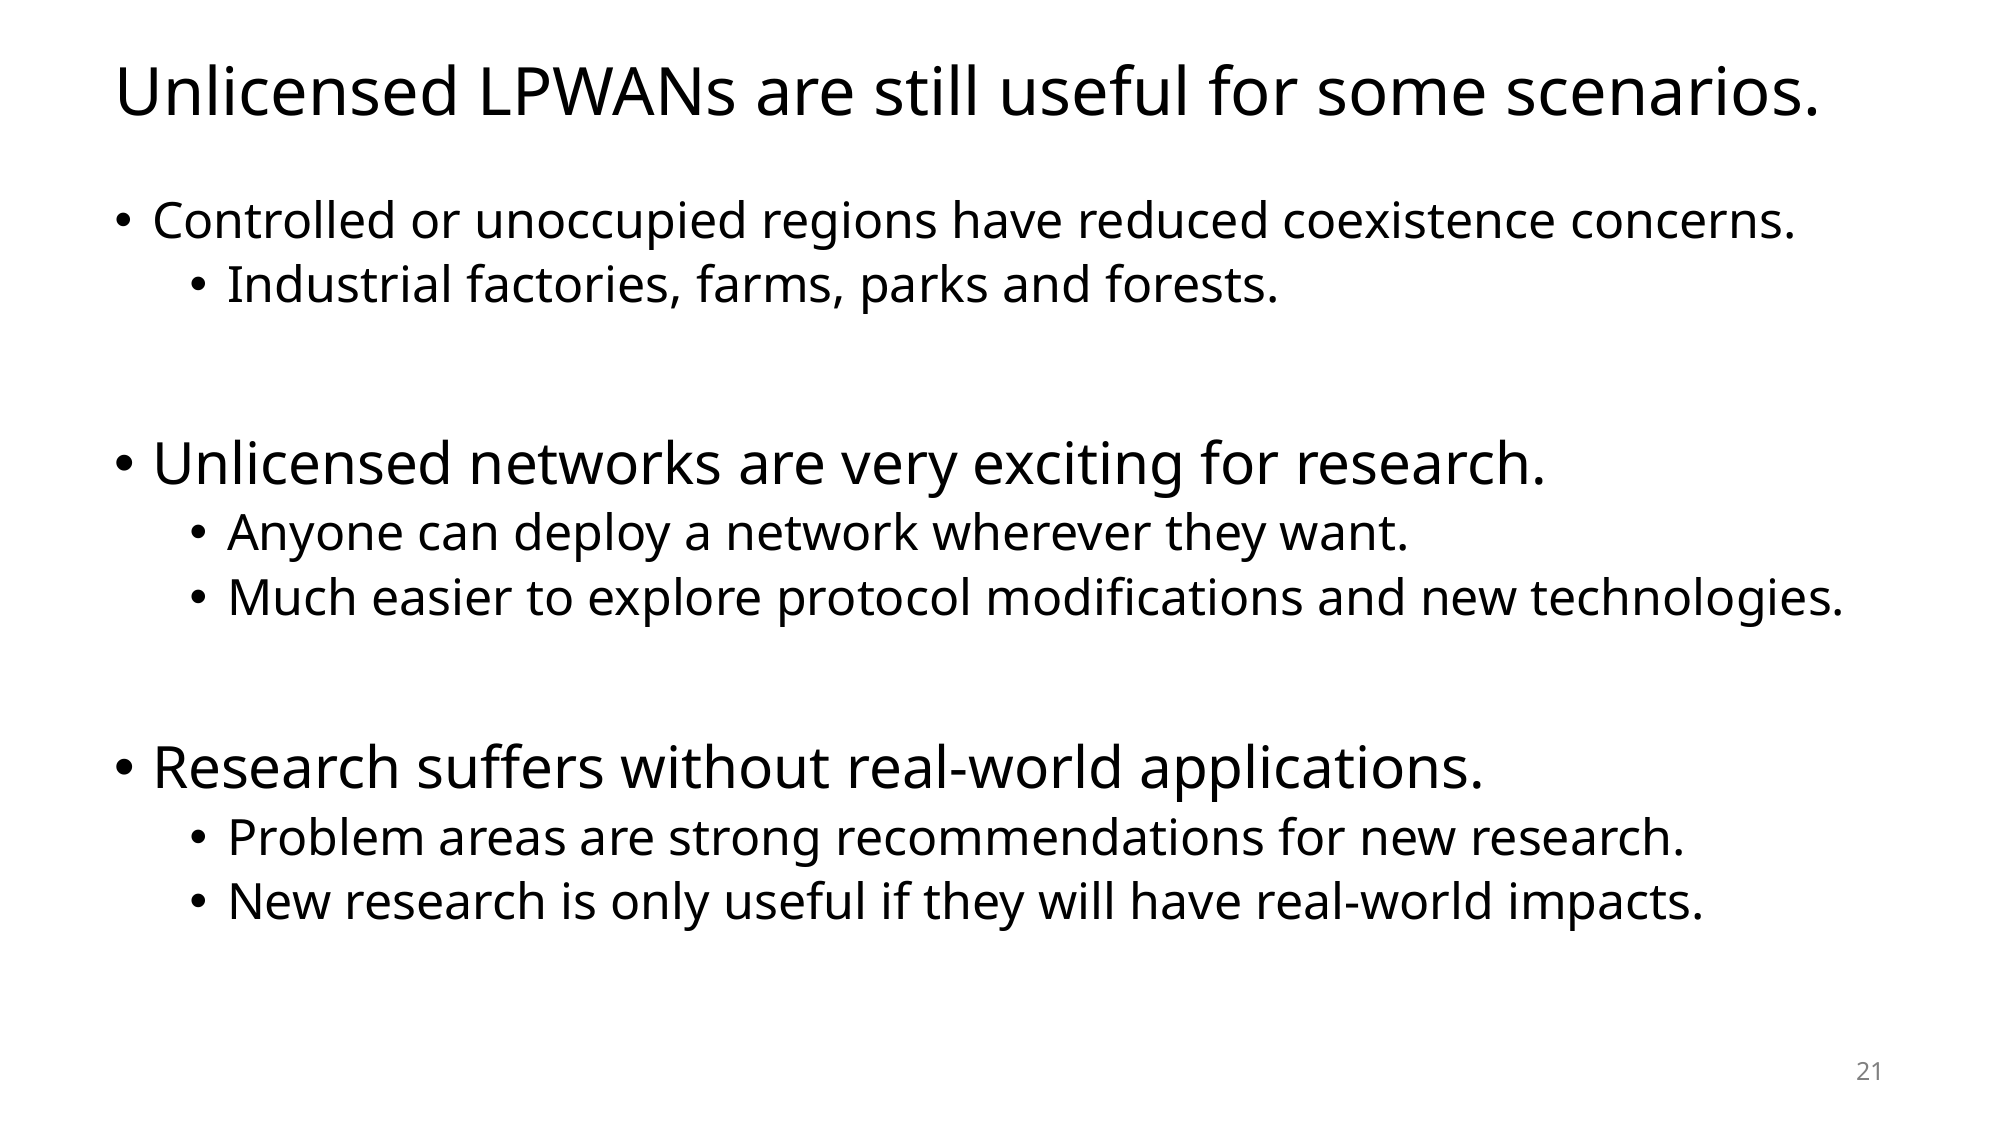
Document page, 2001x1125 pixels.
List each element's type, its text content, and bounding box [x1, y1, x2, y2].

list Controlled or unoccupied regions have reduced coexistence concerns. Industrial factories, farms, parks and forests. Unlicensed networks are very exciting for research. Anyone can deploy a network wherever they want. Much easier to explore protocol modifications and new technologies. Research suffers without real-world applications. Problem areas are strong recommendations for new research. New research is only useful if they will have real-world impacts. [99, 187, 1900, 1013]
title Unlicensed LPWANs are still useful for some scenarios. [99, 37, 1900, 150]
slide_number 21 [1749, 1042, 1900, 1103]
